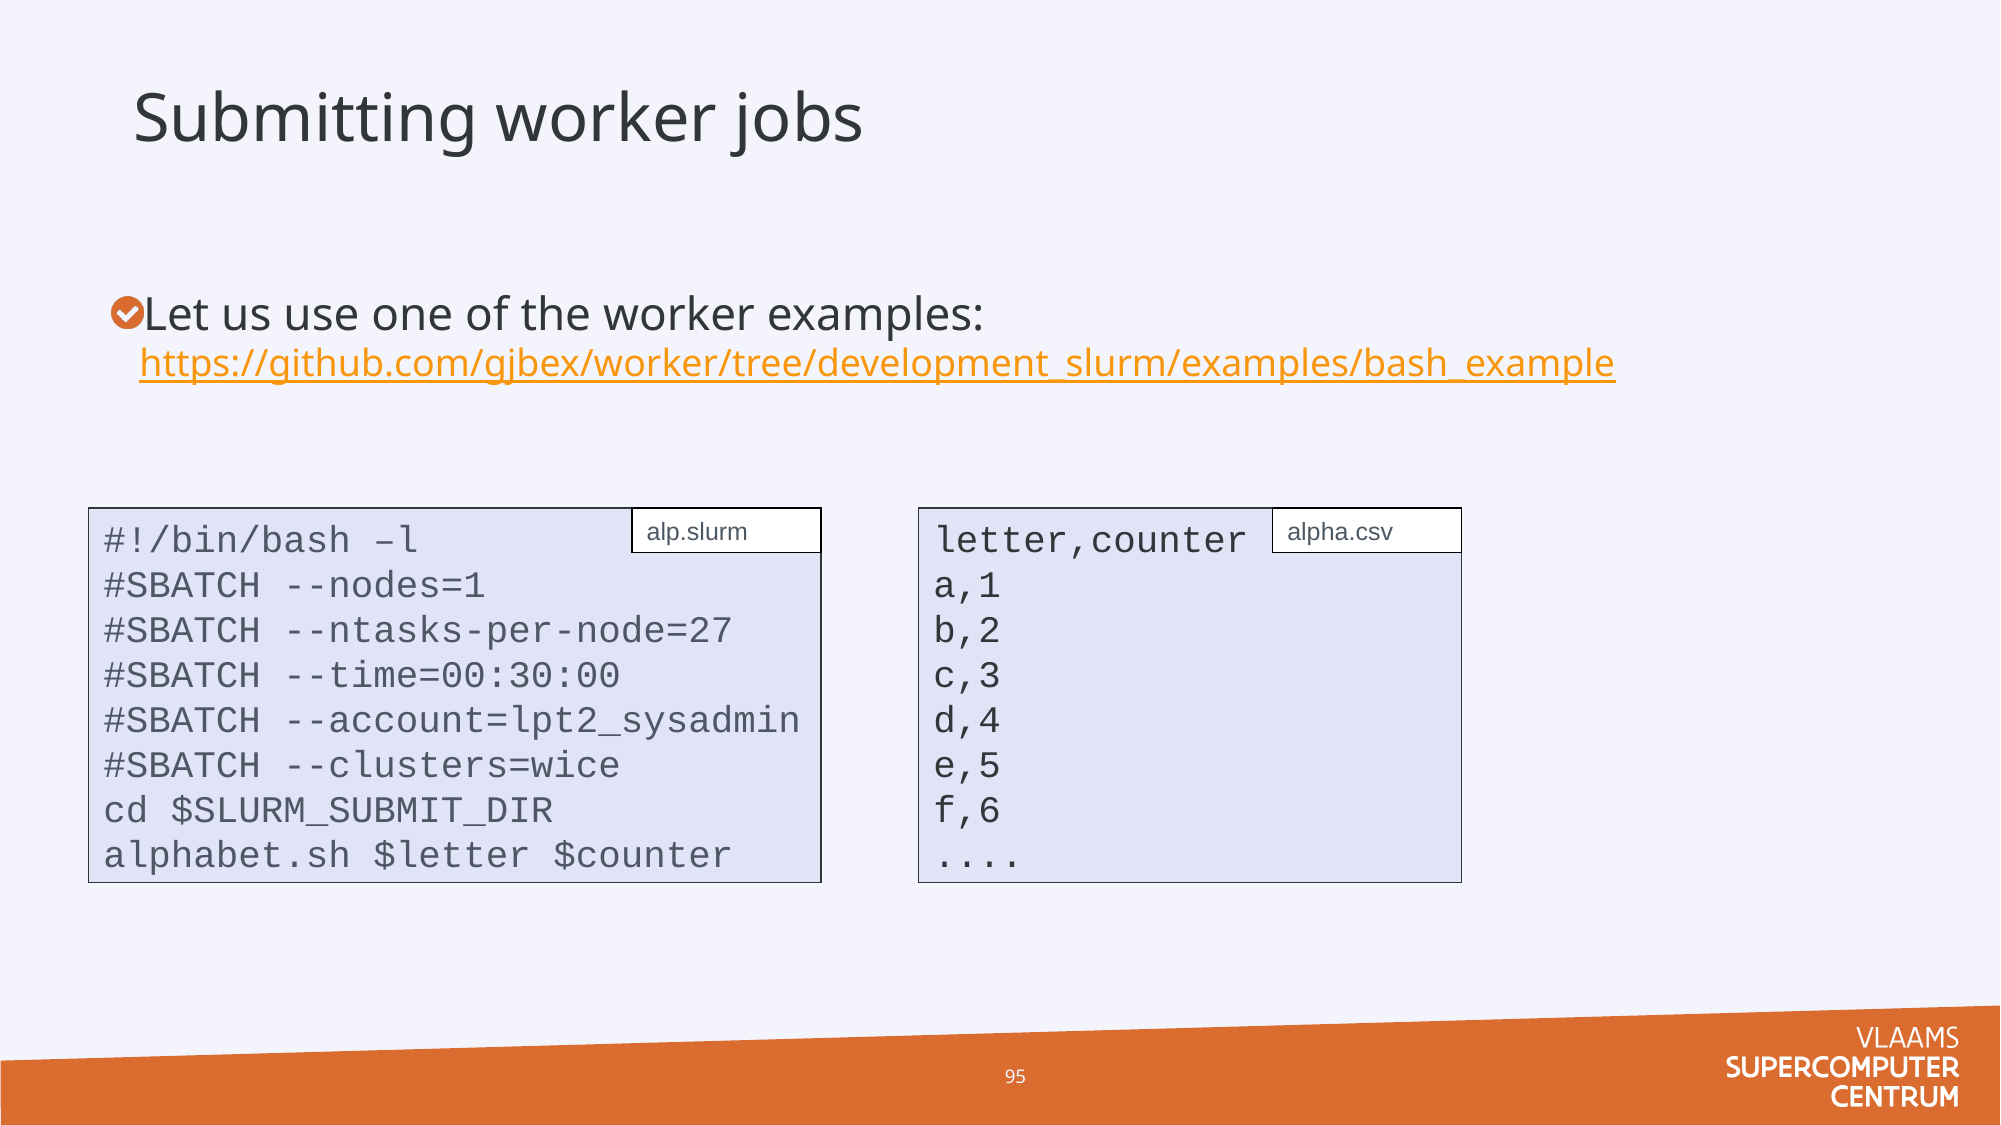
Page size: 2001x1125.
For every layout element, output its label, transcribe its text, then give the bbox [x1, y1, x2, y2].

text_box Submitting worker jobs [118, 54, 1941, 185]
slide_number 95 [958, 1047, 1042, 1108]
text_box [918, 507, 1462, 887]
text_box Let us use one of the worker examples: https://github.com/gjbex/worker/tree/development_slurm/examples/bash_example [111, 290, 1934, 1017]
picture [111, 296, 144, 329]
picture [1725, 1021, 1960, 1117]
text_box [88, 507, 822, 887]
